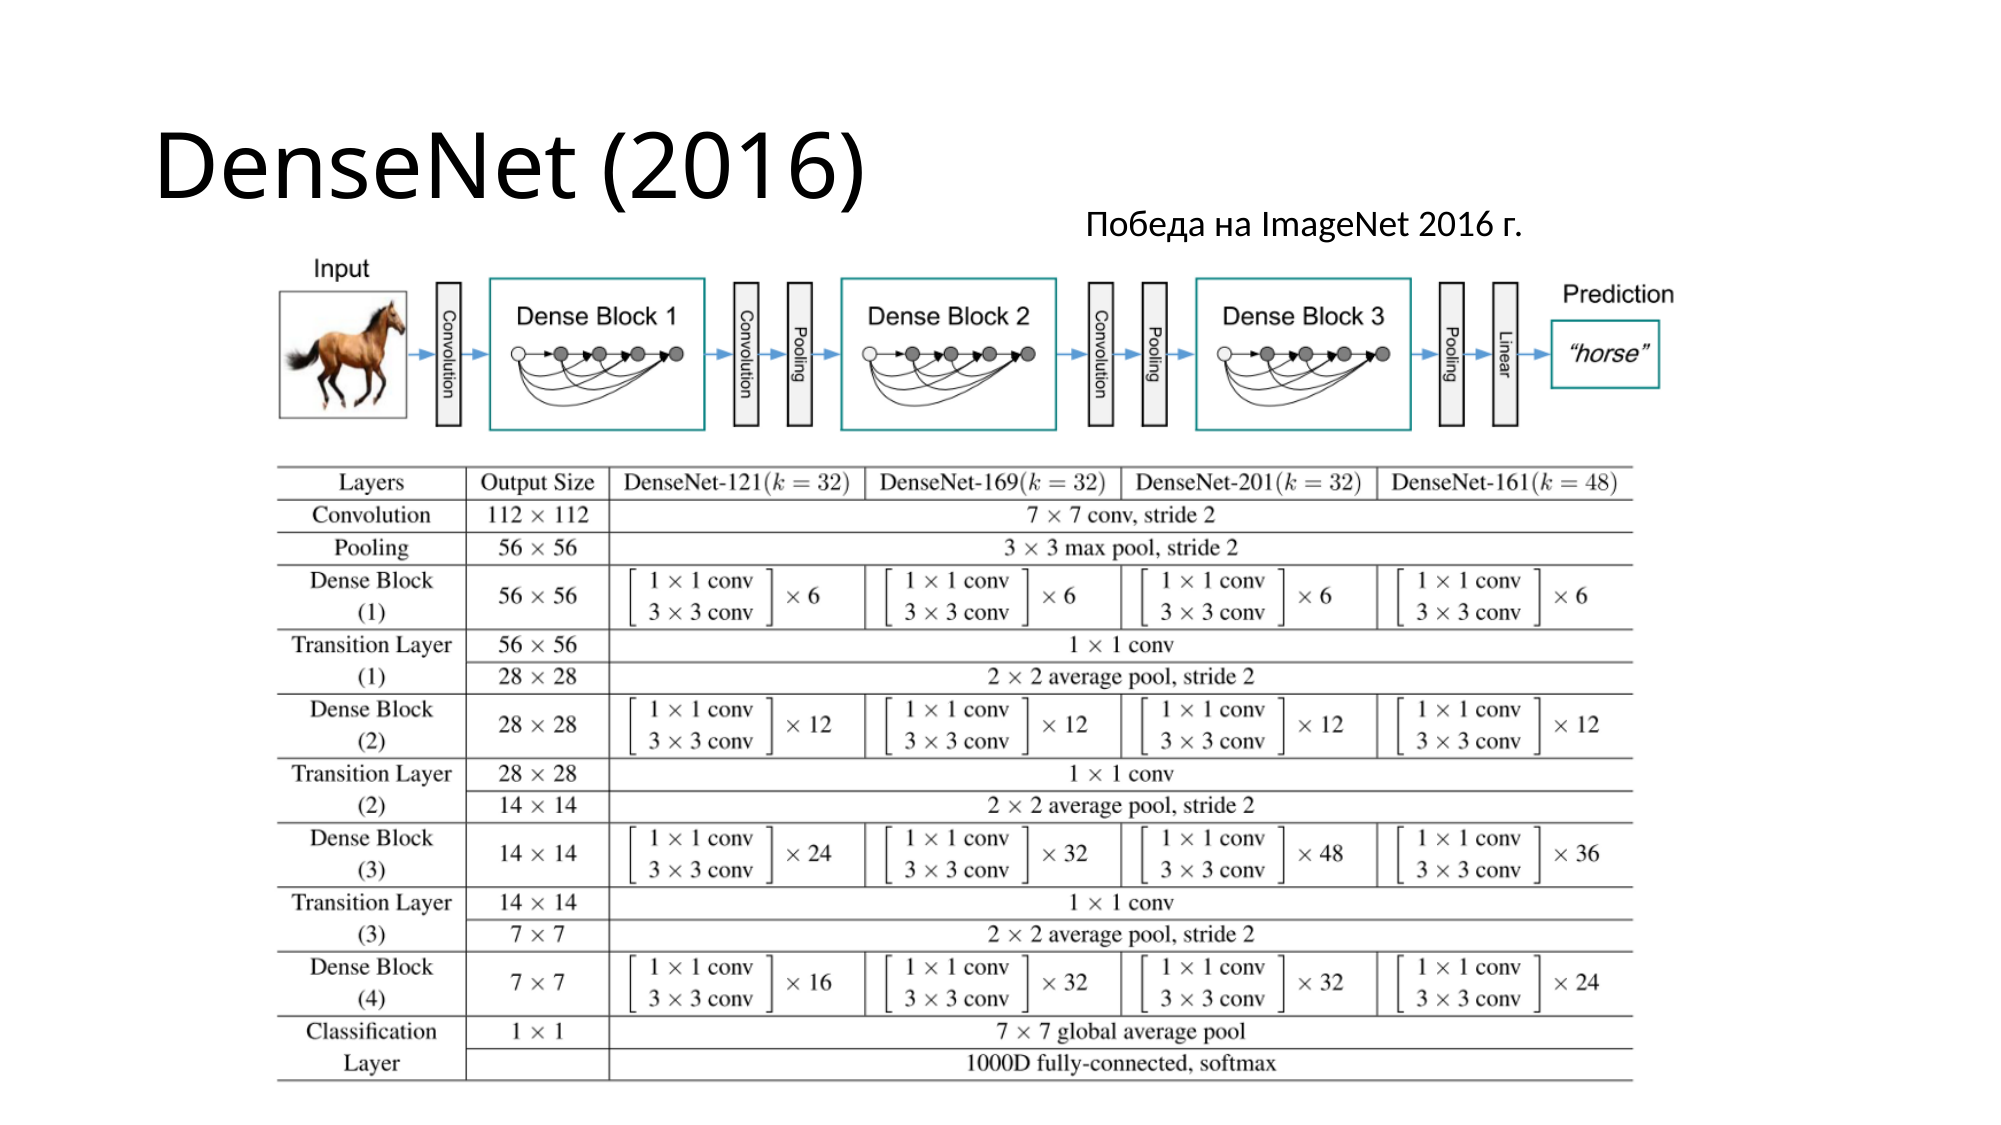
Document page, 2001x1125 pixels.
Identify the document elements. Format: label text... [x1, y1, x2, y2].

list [267, 448, 1645, 1094]
picture [267, 250, 1682, 434]
title DenseNet (2016) [137, 59, 1863, 278]
text_box Победа на ImageNet 2016 г. [1070, 191, 1539, 250]
